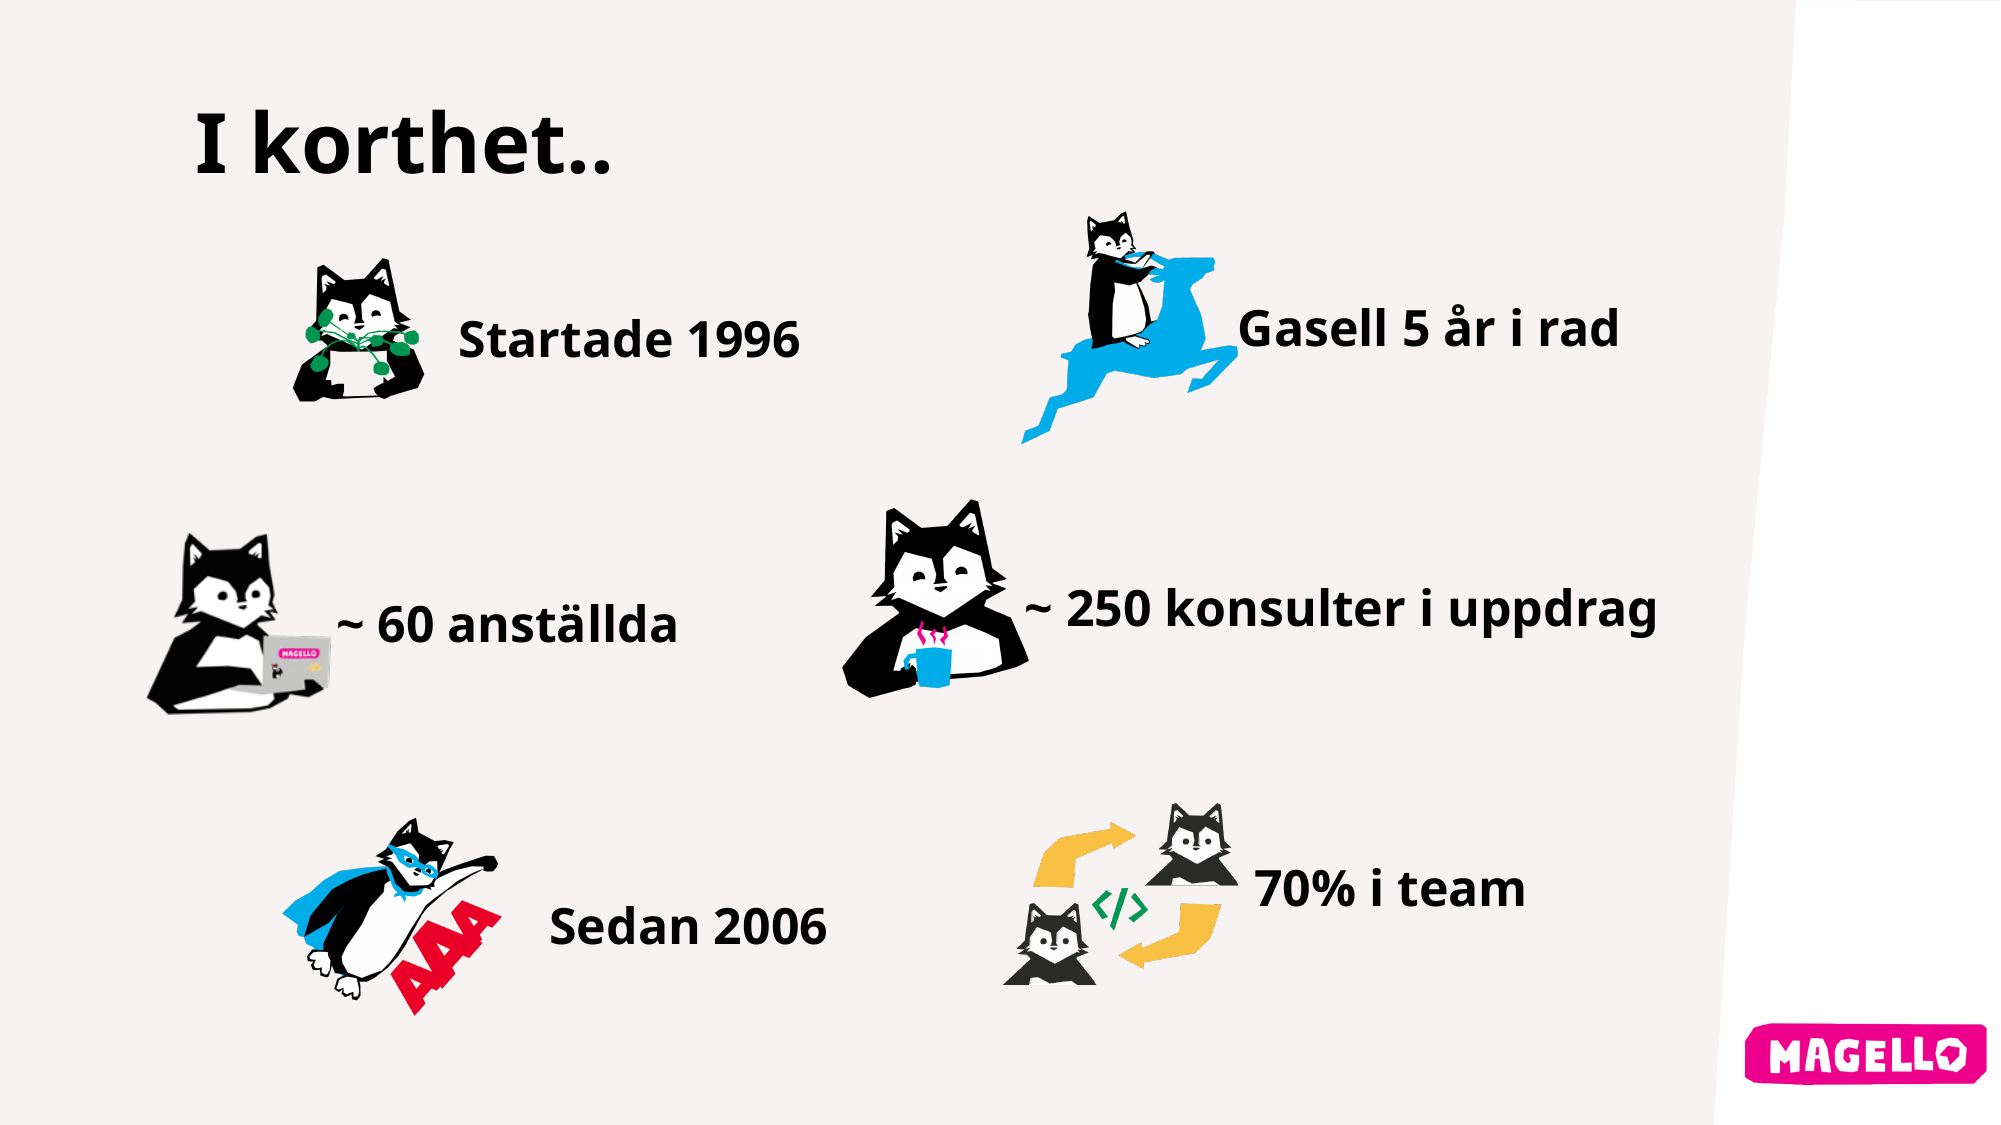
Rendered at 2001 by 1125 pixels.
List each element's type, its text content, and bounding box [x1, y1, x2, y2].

picture [282, 817, 502, 1016]
text_box ~ 60 anställda [332, 585, 708, 661]
text_box Gasell 5 år i rad [1238, 289, 1637, 364]
picture [1731, 1015, 1998, 1095]
text_box Startade 1996 [456, 300, 816, 376]
picture [1021, 211, 1238, 441]
picture [146, 532, 332, 715]
text_box ~ 250 konsulter i uppdrag [1029, 569, 1674, 645]
picture [1025, 358, 1238, 444]
picture [1002, 803, 1238, 985]
picture [256, 230, 456, 430]
title I korthet.. [180, 38, 1417, 256]
text_box 70% i team [1239, 849, 1543, 924]
text_box Sedan 2006 [534, 887, 843, 962]
picture [842, 499, 1029, 698]
